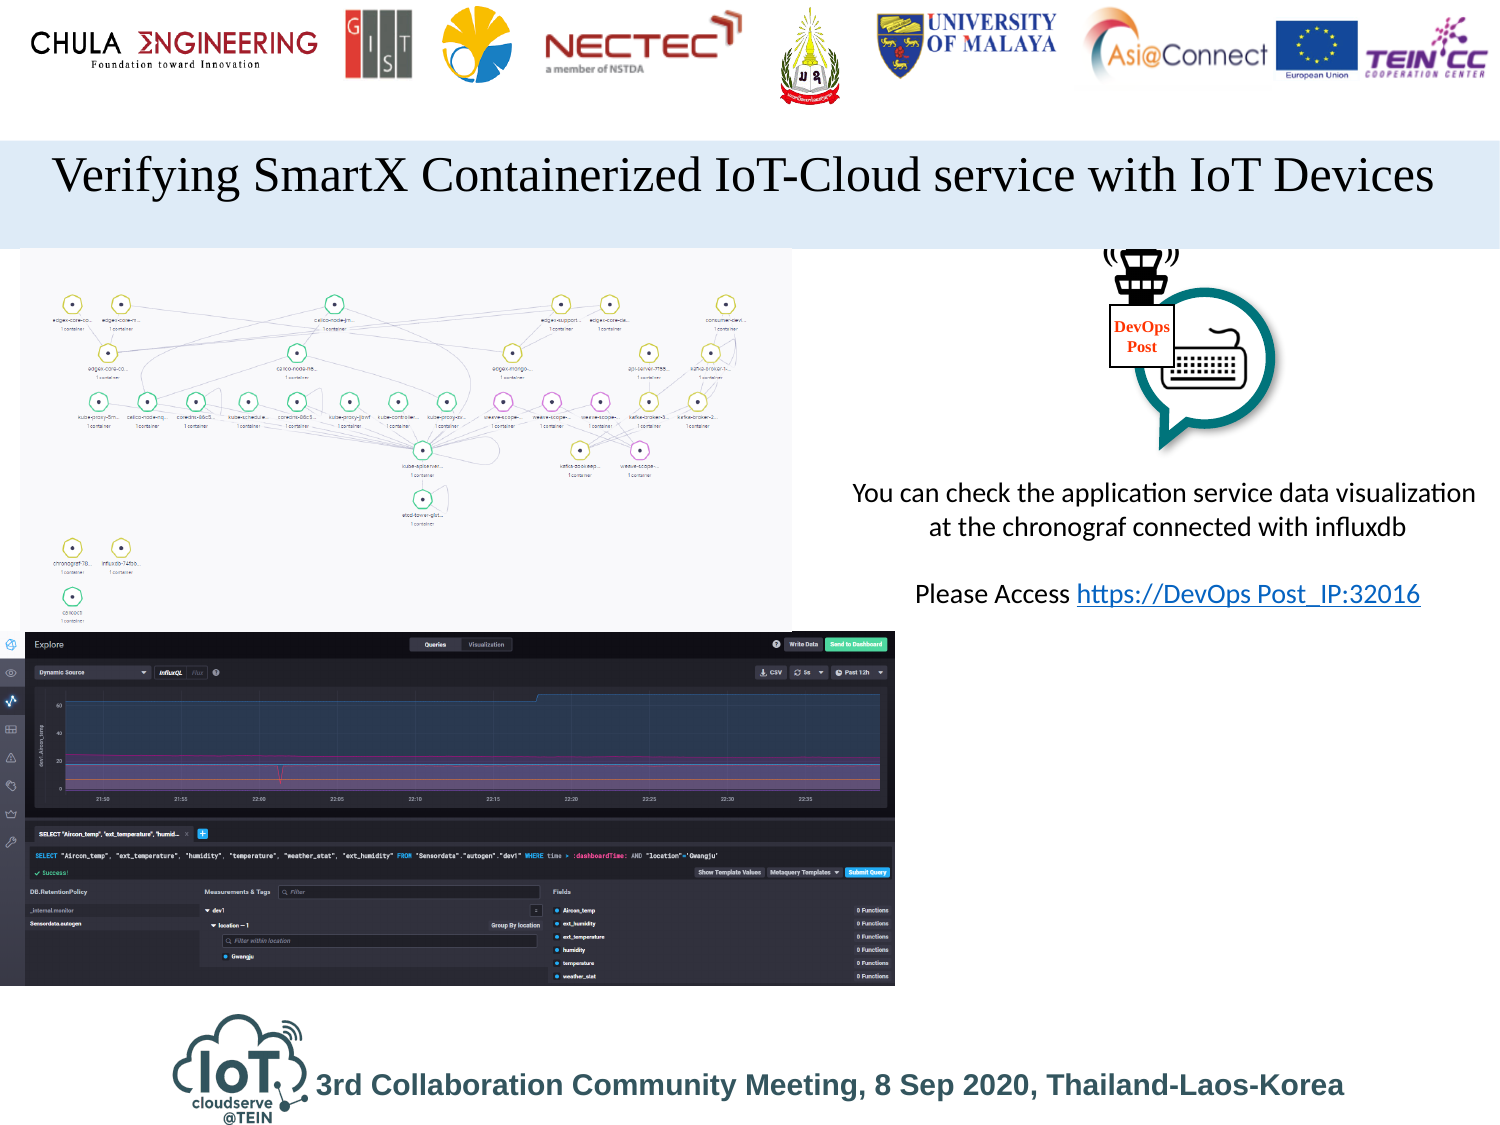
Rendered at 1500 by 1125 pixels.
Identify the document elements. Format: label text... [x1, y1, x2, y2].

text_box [26, 0, 1500, 111]
text_box Verifying SmartX Containerized IoT-Cloud service with IoT Devices [0, 140, 1500, 249]
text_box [1098, 236, 1271, 425]
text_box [169, 1014, 1371, 1125]
picture [0, 248, 895, 986]
text_box You can check the application service data visualization at the chronograf connected with influxdb Please Access https://DevOps Post_IP:32016 [837, 467, 1498, 617]
